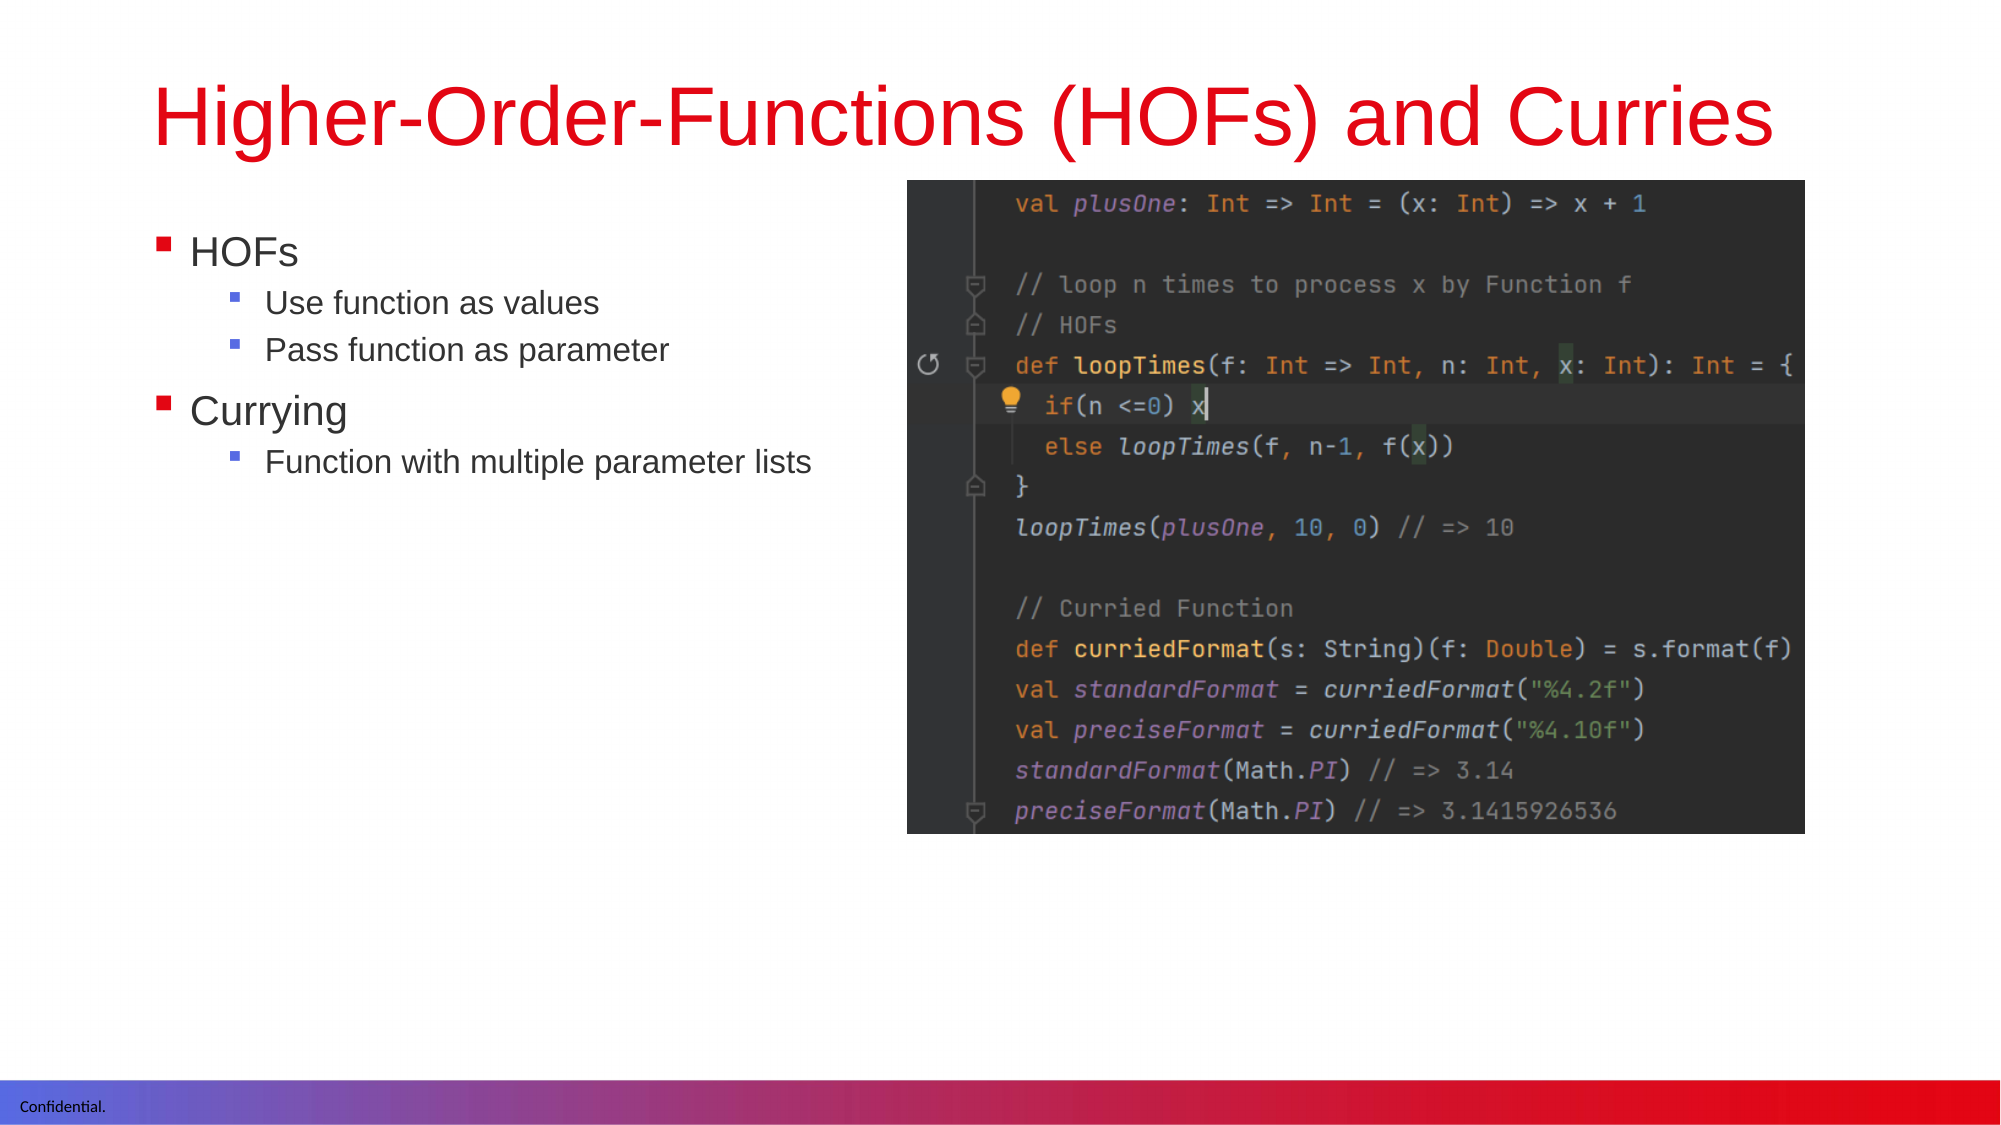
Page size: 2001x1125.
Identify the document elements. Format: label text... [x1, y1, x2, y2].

picture [0, 0, 2001, 1125]
list HOFs Use function as values Pass function as parameter Currying Function with multiple parameter lists [137, 223, 908, 1013]
title Higher-Order-Functions (HOFs) and Curries [137, 66, 1863, 155]
